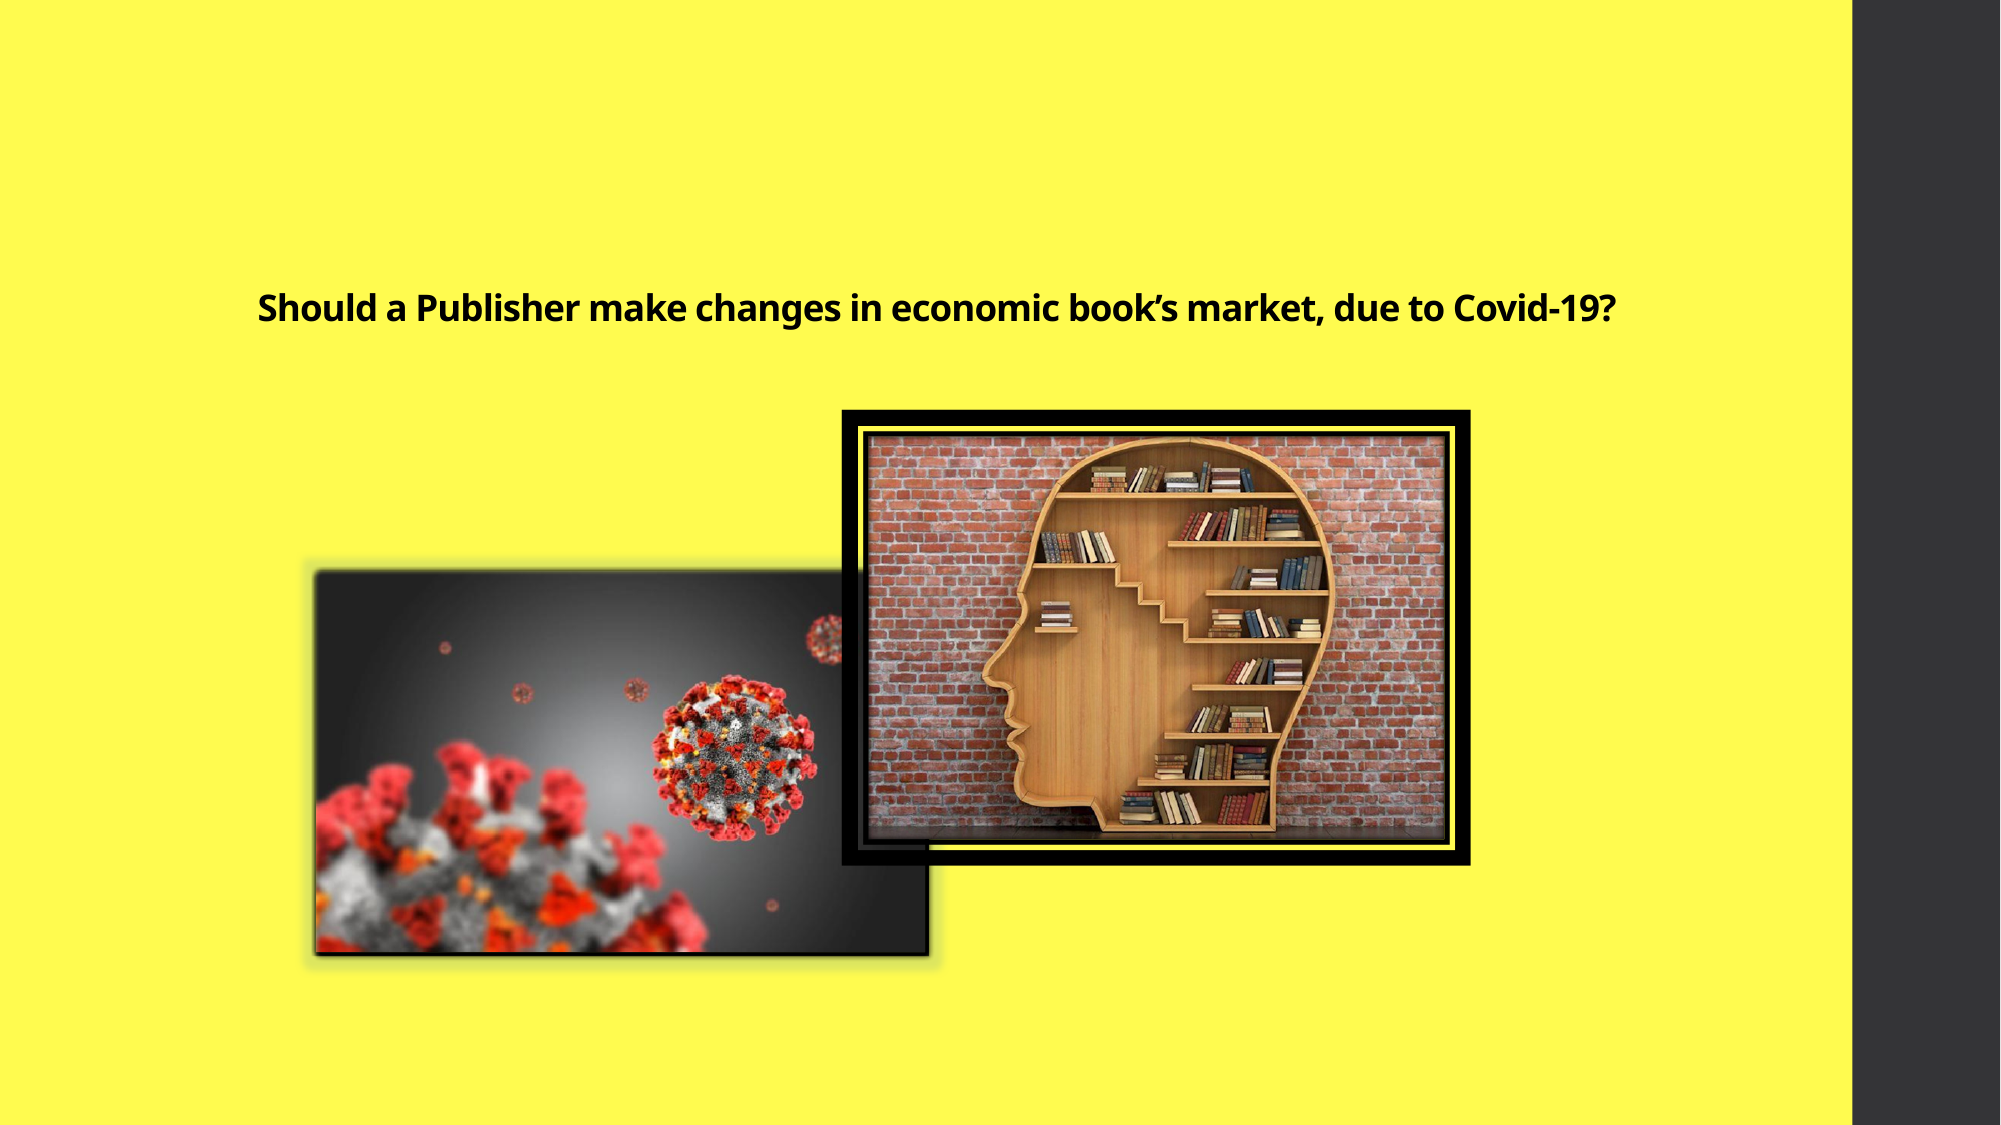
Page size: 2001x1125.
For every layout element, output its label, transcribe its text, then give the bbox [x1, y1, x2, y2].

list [306, 562, 938, 965]
picture [840, 409, 1472, 867]
title Should a Publisher make changes in economic book’s market, due to Covid-19? [142, 119, 1733, 338]
